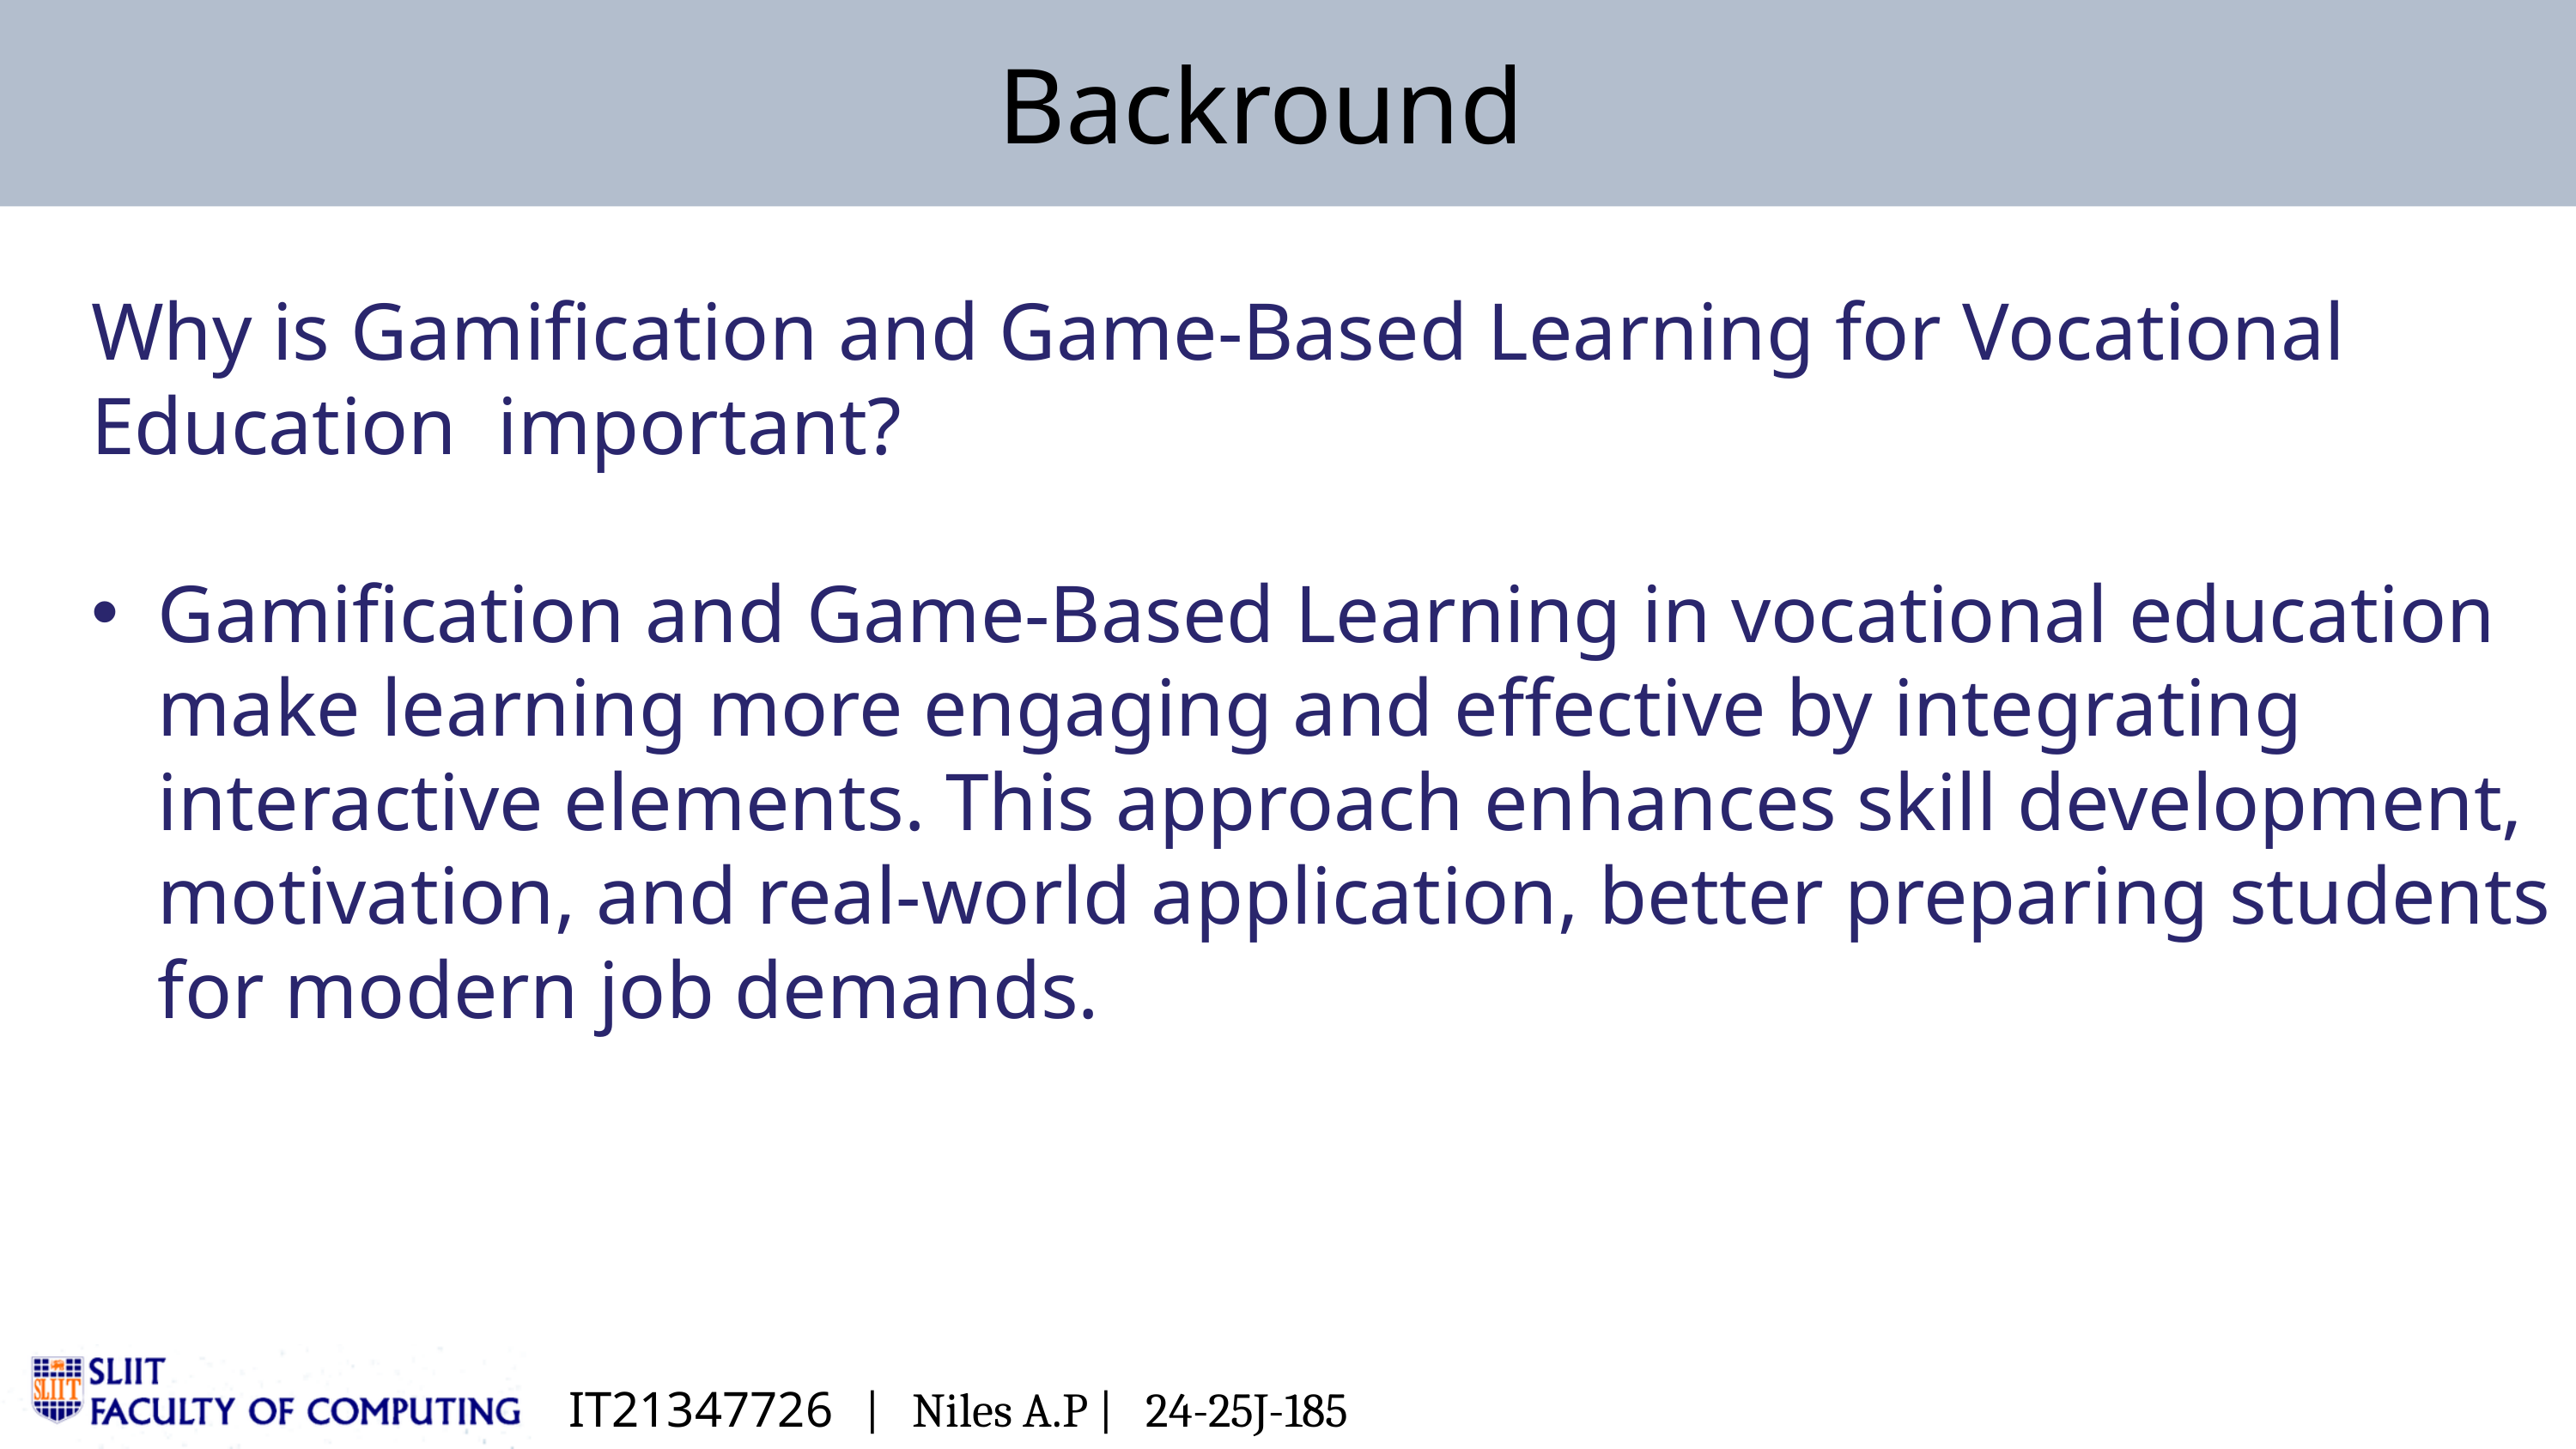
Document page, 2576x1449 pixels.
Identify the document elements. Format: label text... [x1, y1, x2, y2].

text_box [0, 0, 2576, 207]
text_box [0, 1344, 532, 1449]
text_box Why is Gamification and Game-Based Learning for Vocational Education important? Gamification and Game-Based Learning in vocational education make learning more engaging and effective by integrating interactive elements. This approach enhances skill development, motivation, and real-world application, better preparing students for modern job demands. [24, 282, 2576, 1034]
text_box IT21347726 | Niles A.P | 24-25J-185 [568, 1378, 1984, 1437]
text_box Backround [933, 39, 1589, 165]
